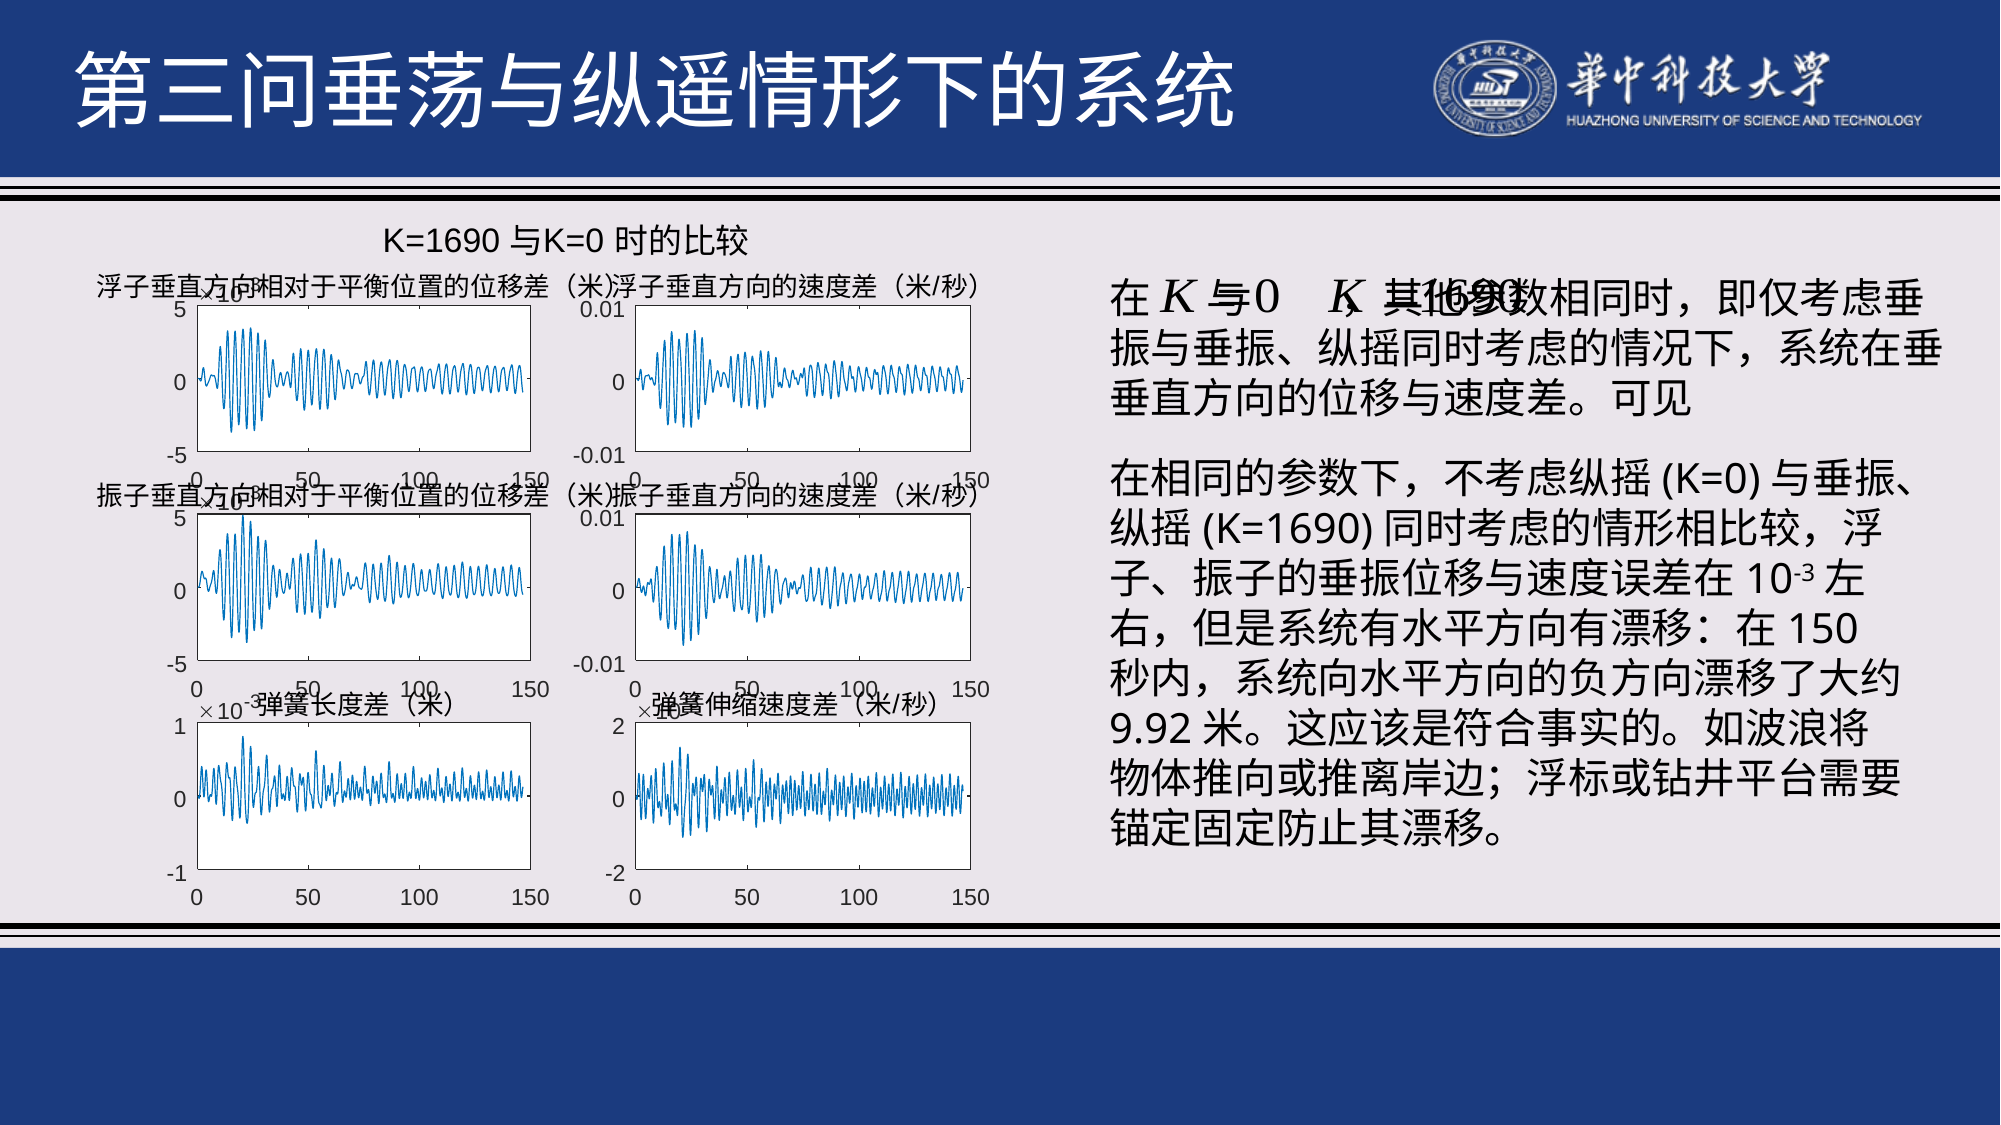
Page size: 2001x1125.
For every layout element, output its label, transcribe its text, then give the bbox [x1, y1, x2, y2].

text_box 第三问垂荡与纵遥情形下的系统 [56, 31, 1557, 146]
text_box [1150, 267, 1288, 325]
text_box 在相同的参数下，不考虑纵摇(K=0)与垂振、纵摇(K=1690)同时考虑的情形相比较，浮子、振子的垂振位移与速度误差在10-3左右，但是系统有水平方向有漂移：在150秒内，系统向水平方向的负方向漂移了大约9.92米。这应该是符合事实的。如波浪将物体推向或推离岸边；浮标或钻井平台需要锚定固定防止其漂移。 [1094, 444, 1923, 860]
picture [1557, 31, 1957, 146]
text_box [1318, 267, 1532, 325]
text_box 在 与 ，其他参数相同时，即仅考虑垂振与垂振、纵摇同时考虑的情况下，系统在垂垂直方向的位移与速度差。可见 [1094, 264, 1961, 430]
picture [67, 198, 1064, 946]
